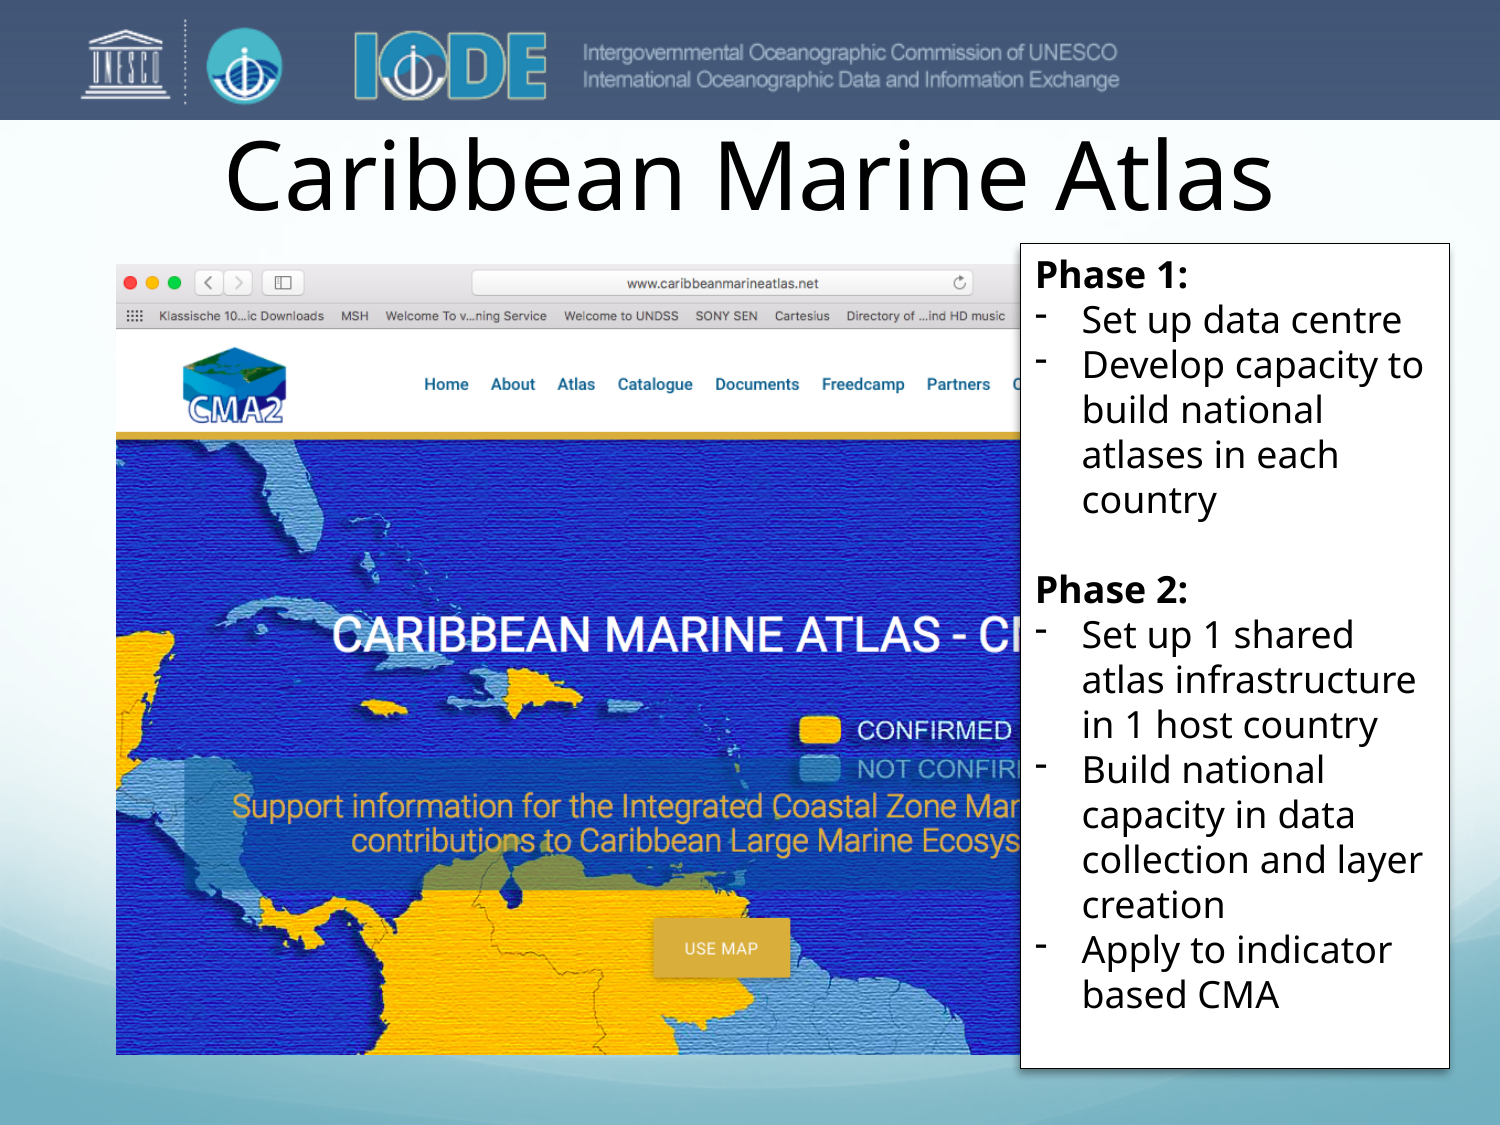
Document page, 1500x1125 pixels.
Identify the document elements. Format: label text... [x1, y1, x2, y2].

text_box Phase 1: Set up data centre Develop capacity to build national atlases in each country Phase 2: Set up 1 shared atlas infrastructure in 1 host country Build national capacity in data collection and layer creation Apply to indicator based CMA [1020, 243, 1450, 1069]
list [115, 264, 1330, 1056]
title Caribbean Marine Atlas [90, 119, 1410, 237]
picture [0, 0, 1500, 120]
